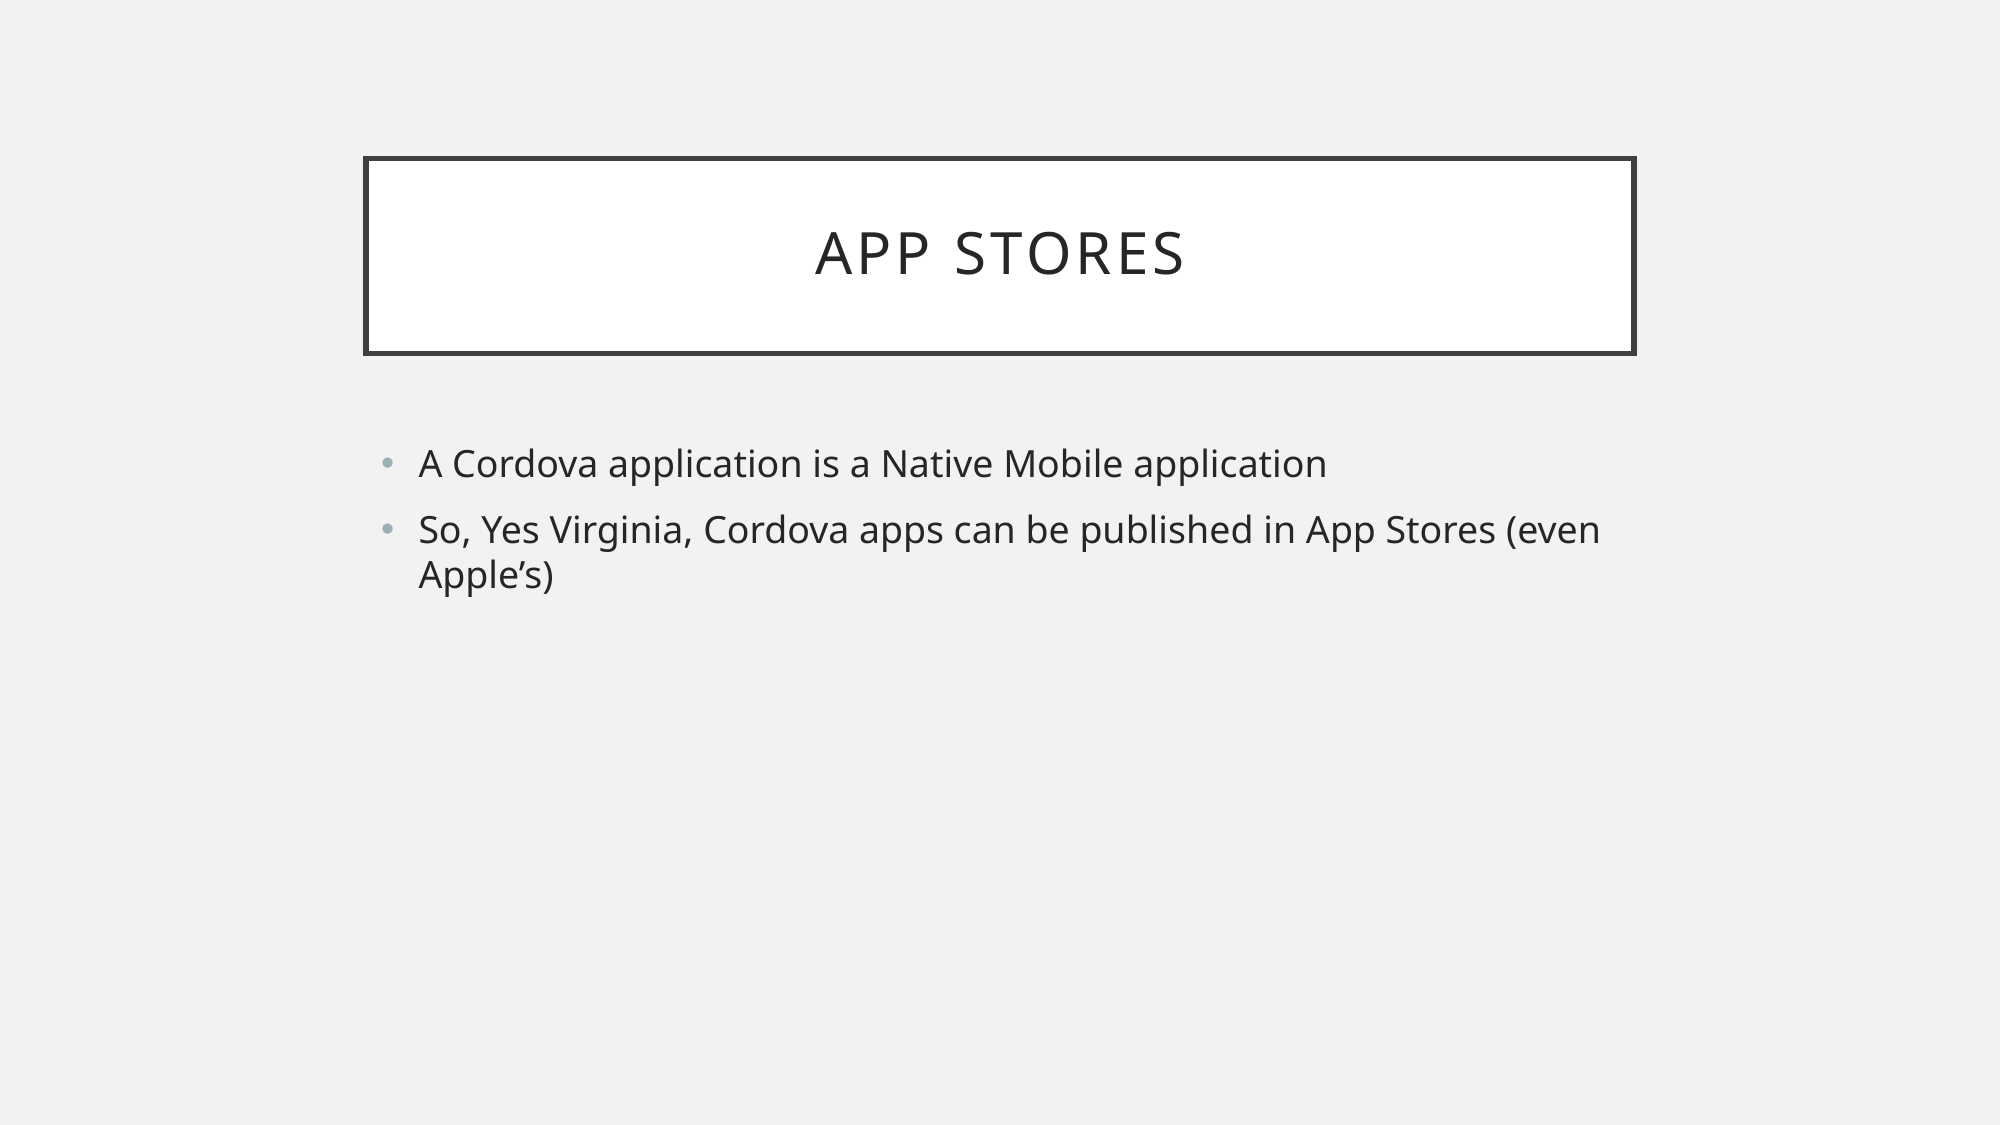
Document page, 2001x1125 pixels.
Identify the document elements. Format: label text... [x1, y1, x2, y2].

list A Cordova application is a Native Mobile application So, Yes Virginia, Cordova apps can be published in App Stores (even Apple’s) [366, 432, 1634, 942]
title App Stores [363, 156, 1637, 356]
